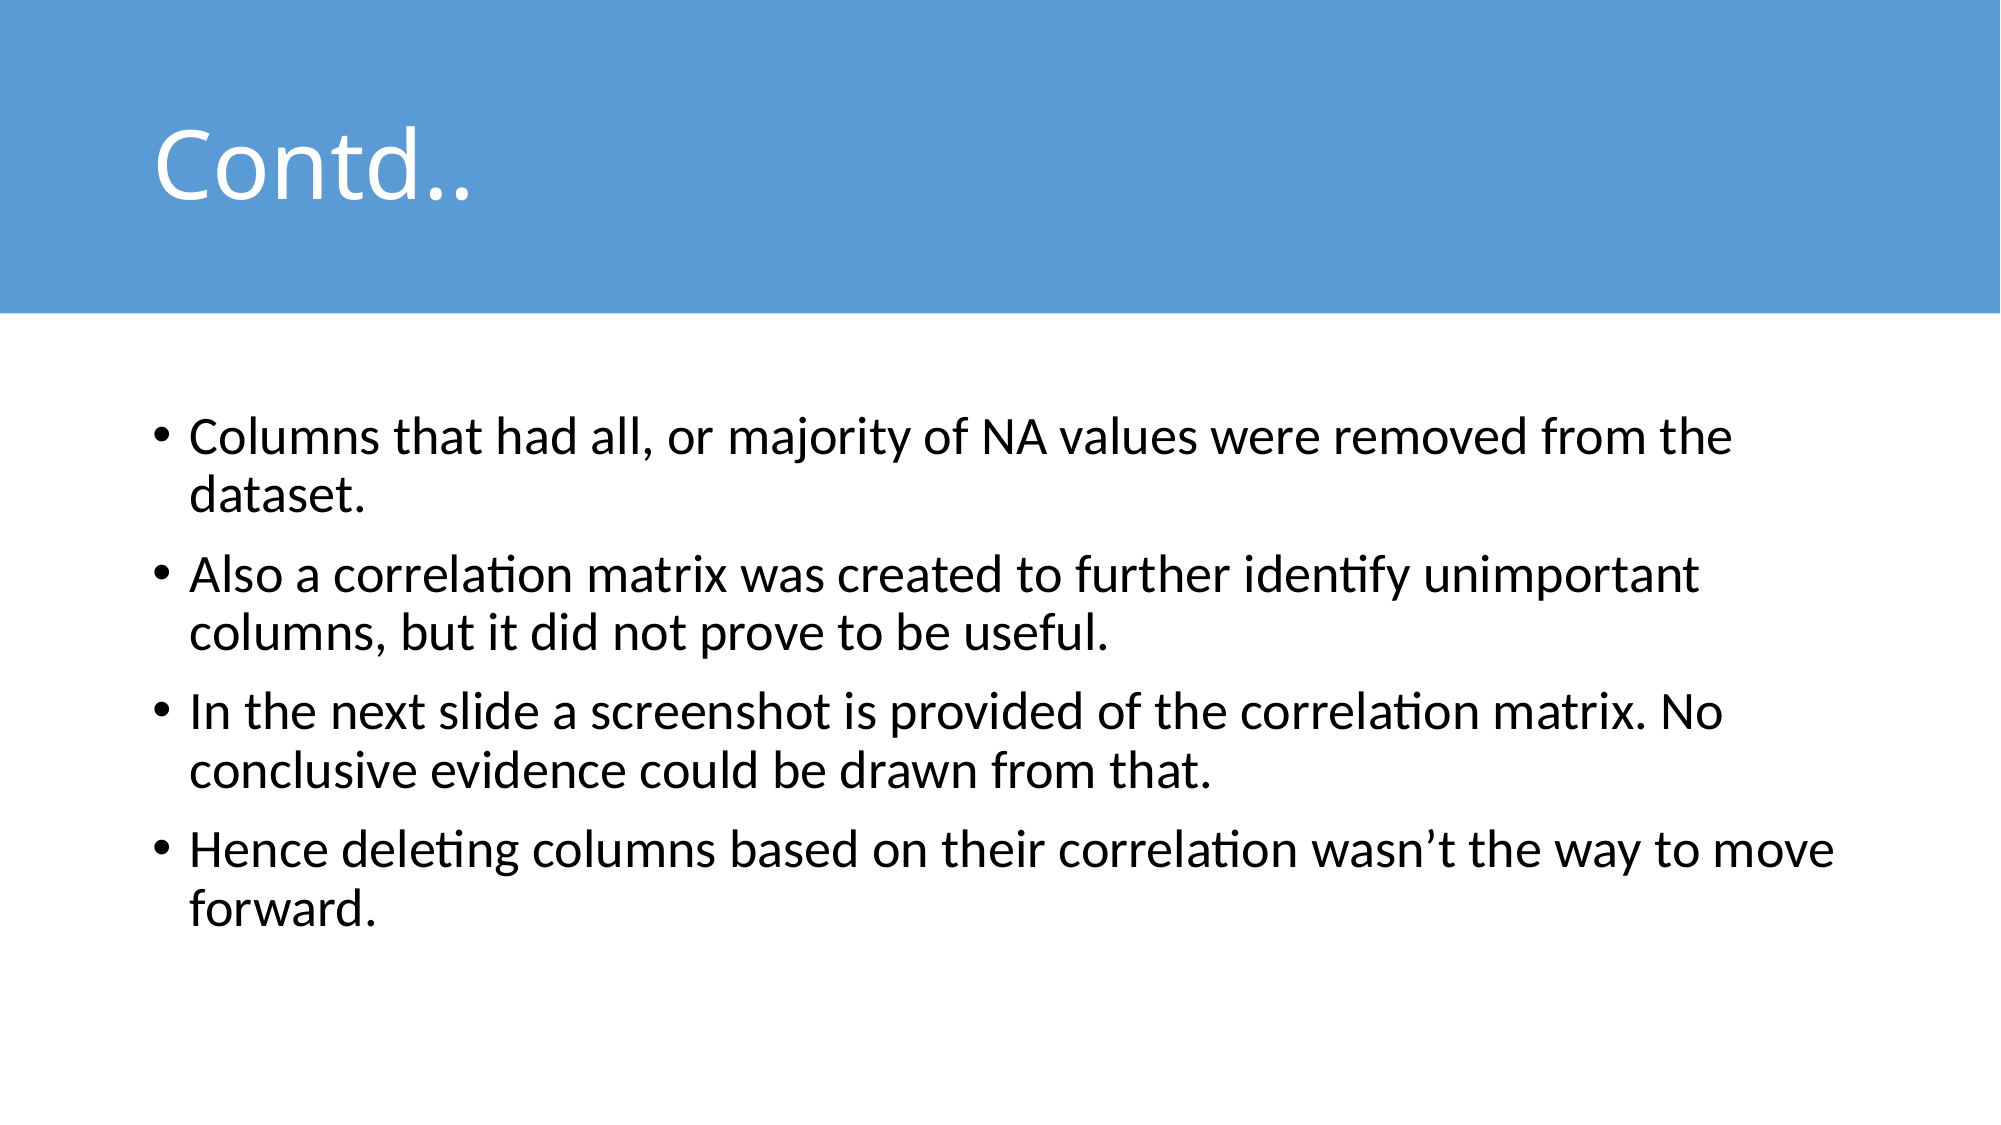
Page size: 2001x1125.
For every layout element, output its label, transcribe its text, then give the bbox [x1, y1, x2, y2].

text_box [0, 0, 2000, 314]
list Columns that had all, or majority of NA values were removed from the dataset. Also a correlation matrix was created to further identify unimportant columns, but it did not prove to be useful. In the next slide a screenshot is provided of the correlation matrix. No conclusive evidence could be drawn from that. Hence deleting columns based on their correlation wasn’t the way to move forward. [137, 399, 1863, 1014]
title Contd.. [137, 59, 1863, 278]
